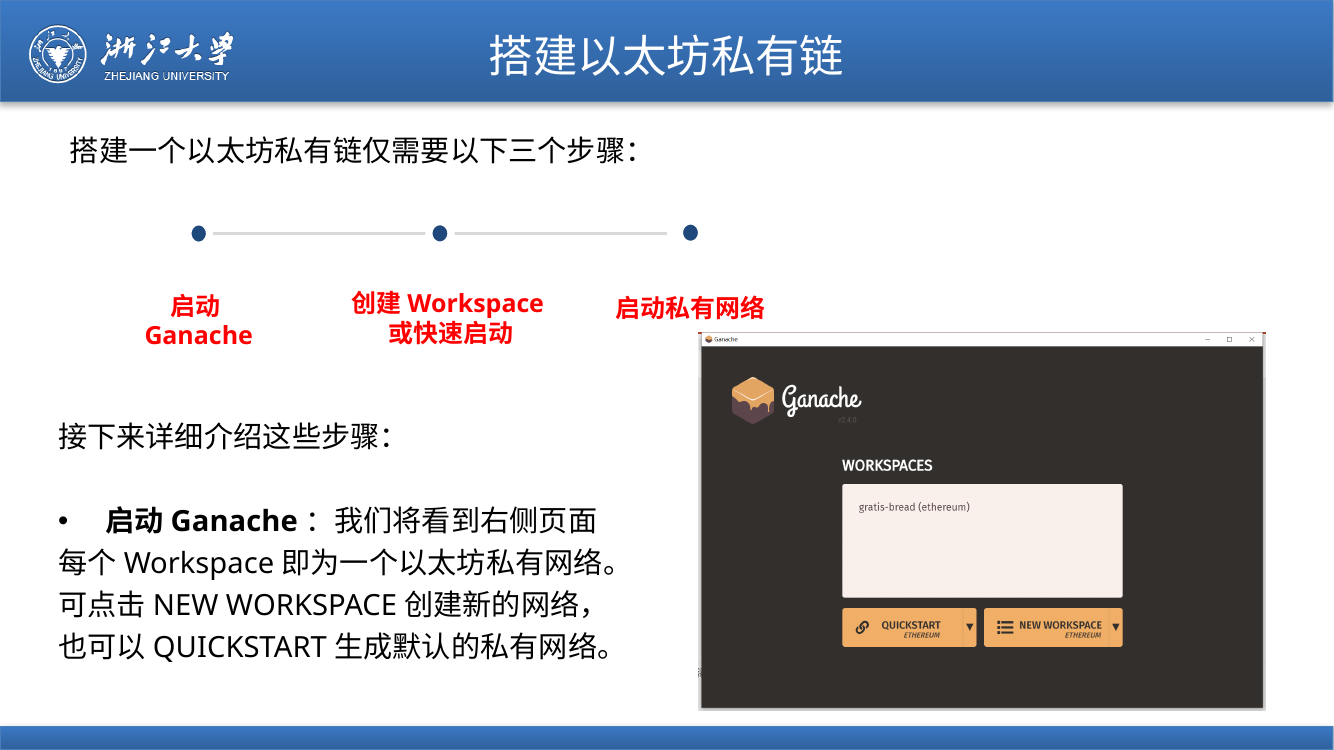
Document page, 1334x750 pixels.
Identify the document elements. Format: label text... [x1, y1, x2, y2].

picture [698, 331, 1266, 711]
text_box 启动私有网络 [671, 284, 805, 330]
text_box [110, 221, 667, 359]
text_box 接下来详细介绍这些步骤： 启动Ganache：我们将看到右侧页面 每个Workspace即为一个以太坊私有网络。 可点击NEW WORKSPACE创建新的网络， 也可以QUICKSTART生成默认的私有网络。 [43, 404, 693, 671]
text_box 搭建一个以太坊私有链仅需要以下三个步骤： [55, 125, 1156, 176]
text_box [677, 218, 704, 247]
title 搭建以太坊私有链 [0, 19, 1334, 91]
